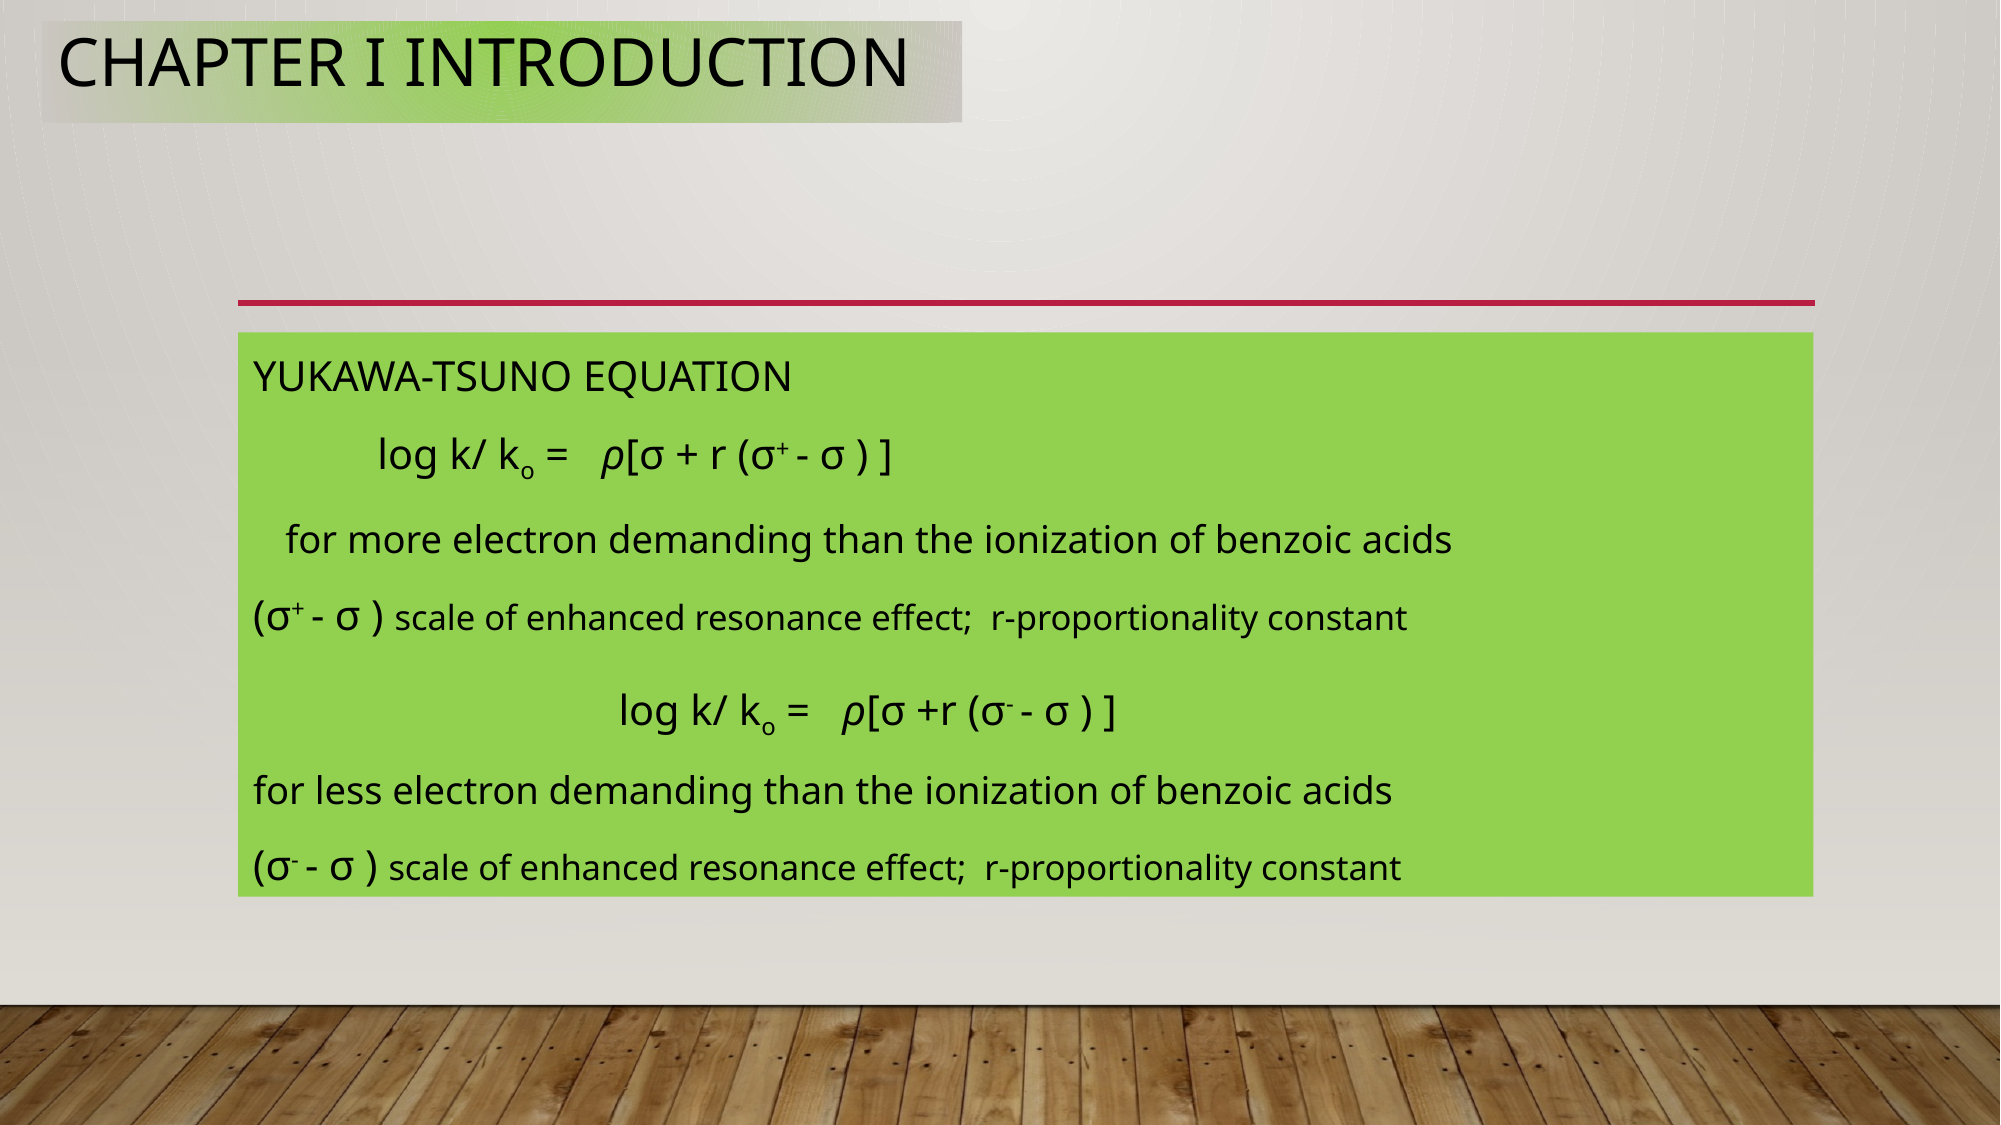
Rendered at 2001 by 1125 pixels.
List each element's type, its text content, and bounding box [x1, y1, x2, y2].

title CHAPTER I INTRODUCTION [41, 21, 963, 123]
picture [0, 1005, 2000, 1125]
list YUKAWA-TSUNO EQUATION log k/ ko = ρ[σ + r (σ+ - σ ) ] for more electron demanding than the ionization of benzoic acids (σ+ - σ ) scale of enhanced resonance effect; r-proportionality constant log k/ ko = ρ[σ +r (σ- - σ ) ] for less electron demanding than the ionization of benzoic acids (σ- - σ ) scale of enhanced resonance effect; r-proportionality constant [238, 332, 1814, 897]
